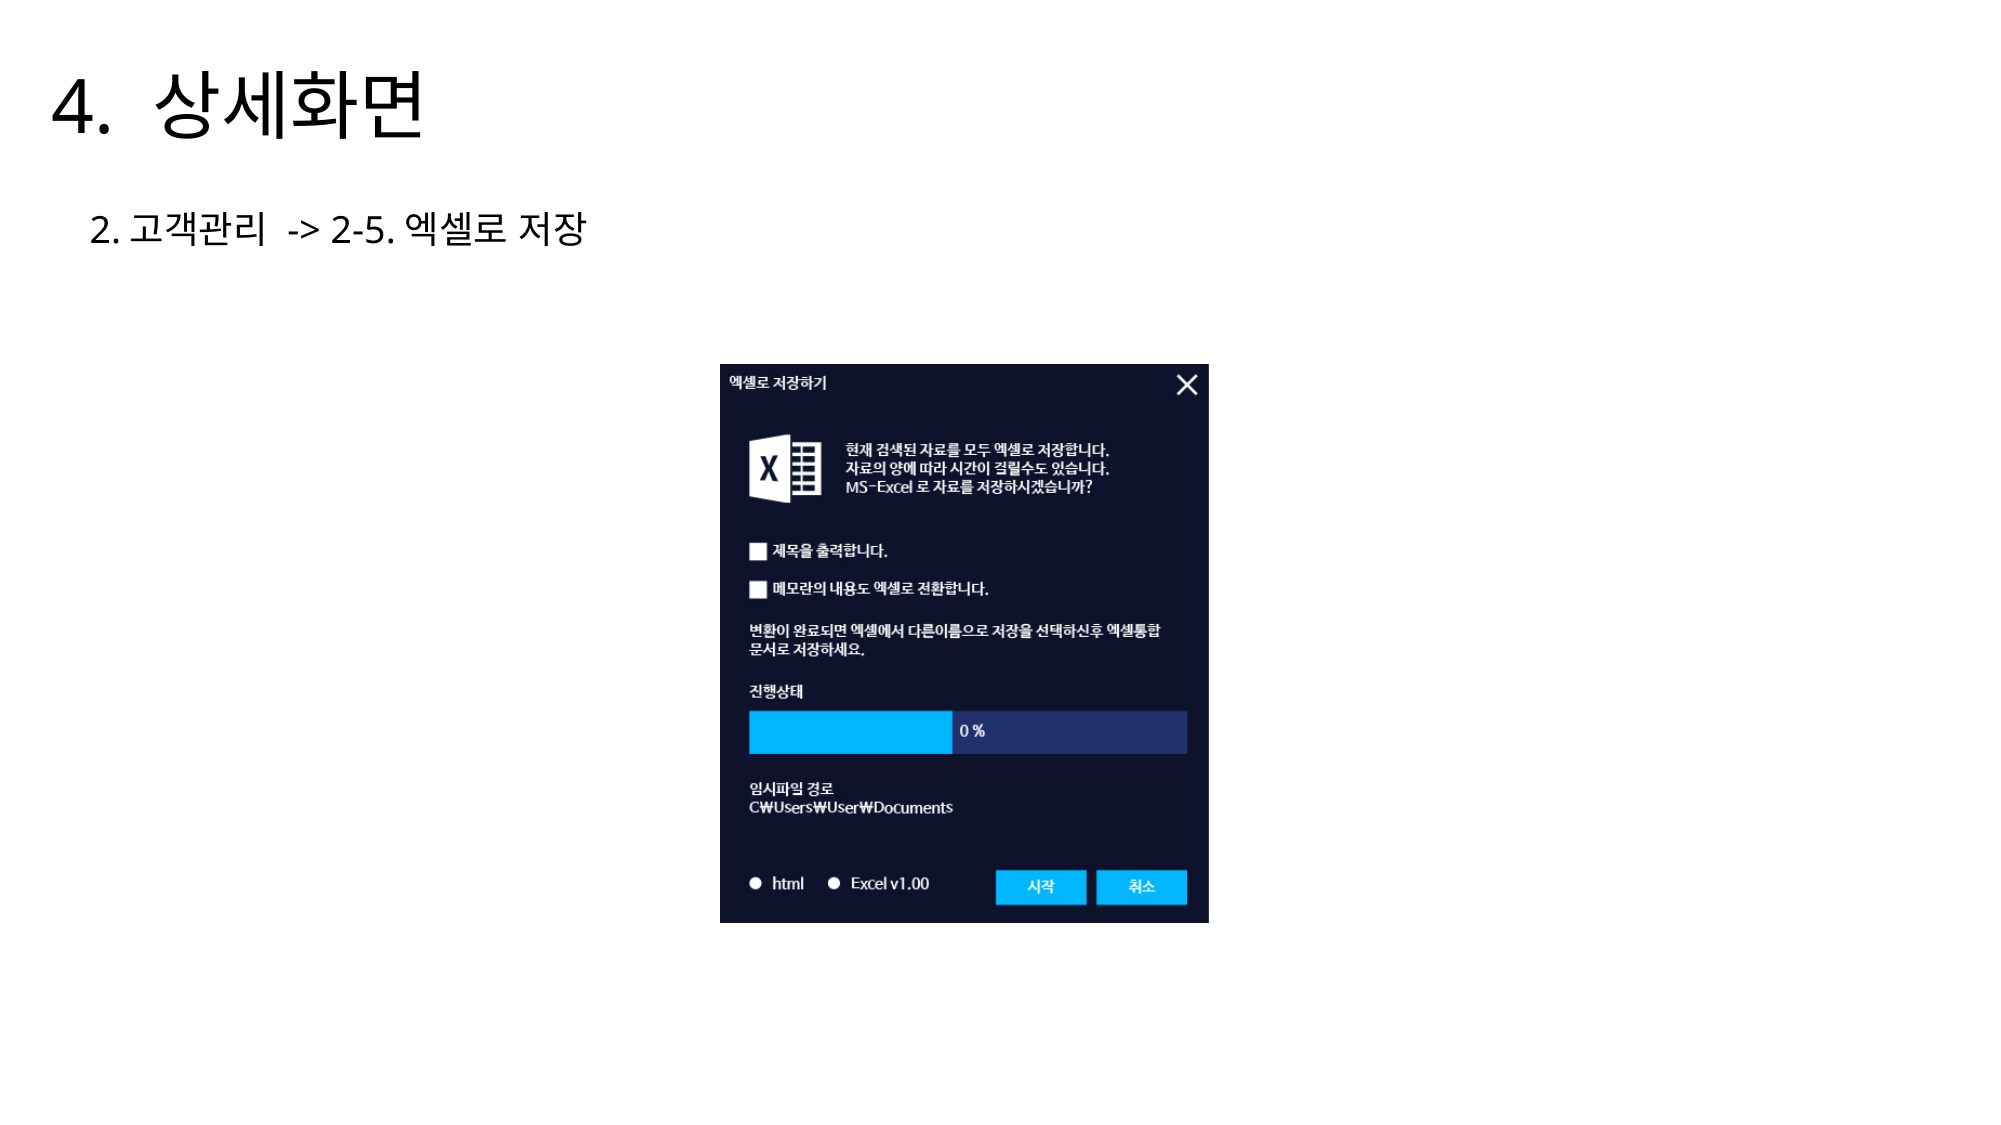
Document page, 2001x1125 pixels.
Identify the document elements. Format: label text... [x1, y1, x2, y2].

text_box 2.고객관리 -> 2-5.엑셀로 저장 [74, 198, 603, 259]
picture [719, 364, 1210, 923]
text_box 4. 상세화면 [37, 51, 444, 157]
